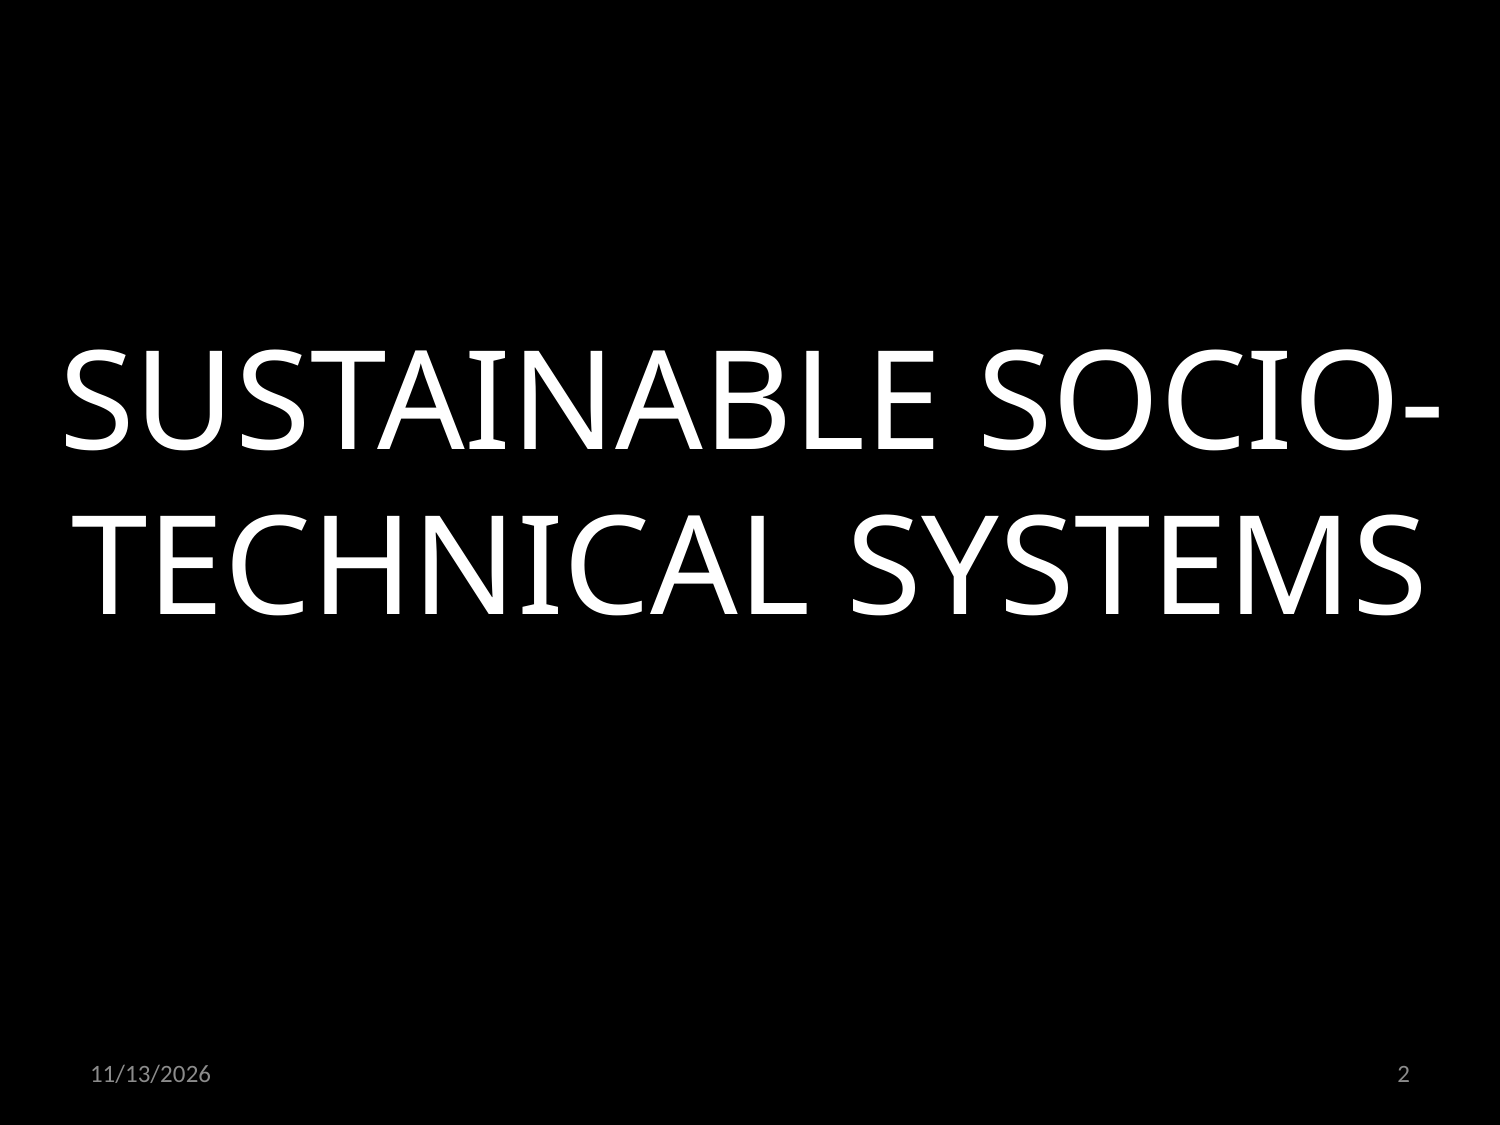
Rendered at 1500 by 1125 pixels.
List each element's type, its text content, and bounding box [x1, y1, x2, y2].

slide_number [75, 1042, 425, 1103]
text_box SUSTAINABLE SOCIO-TECHNICAL SYSTEMS [0, 304, 1500, 406]
slide_number 2 [1074, 1042, 1425, 1103]
